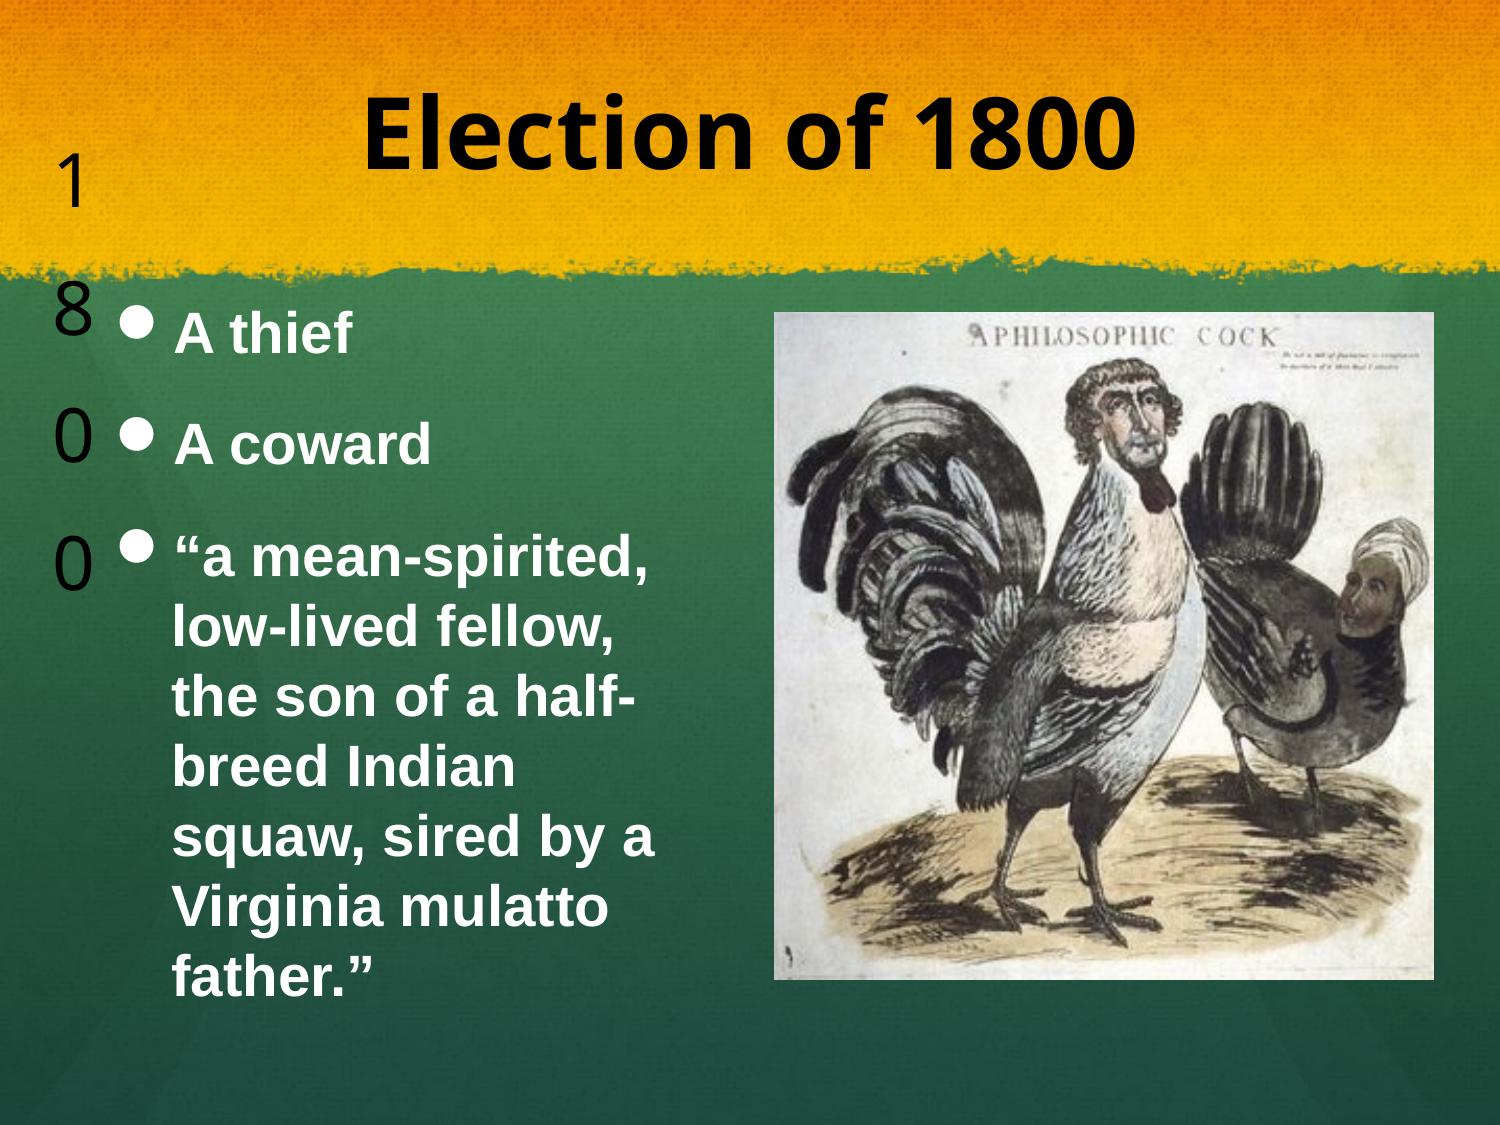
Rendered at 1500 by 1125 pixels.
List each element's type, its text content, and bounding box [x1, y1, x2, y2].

text_box [337, 737, 764, 793]
title Election of 1800 [125, 13, 1375, 246]
list A thief A coward “a mean-spirited, low-lived fellow, the son of a half-breed Indian squaw, sired by a Virginia mulatto father.” [99, 287, 700, 1075]
text_box 1 8 0 0 [37, 125, 138, 613]
picture [0, 0, 1500, 1125]
